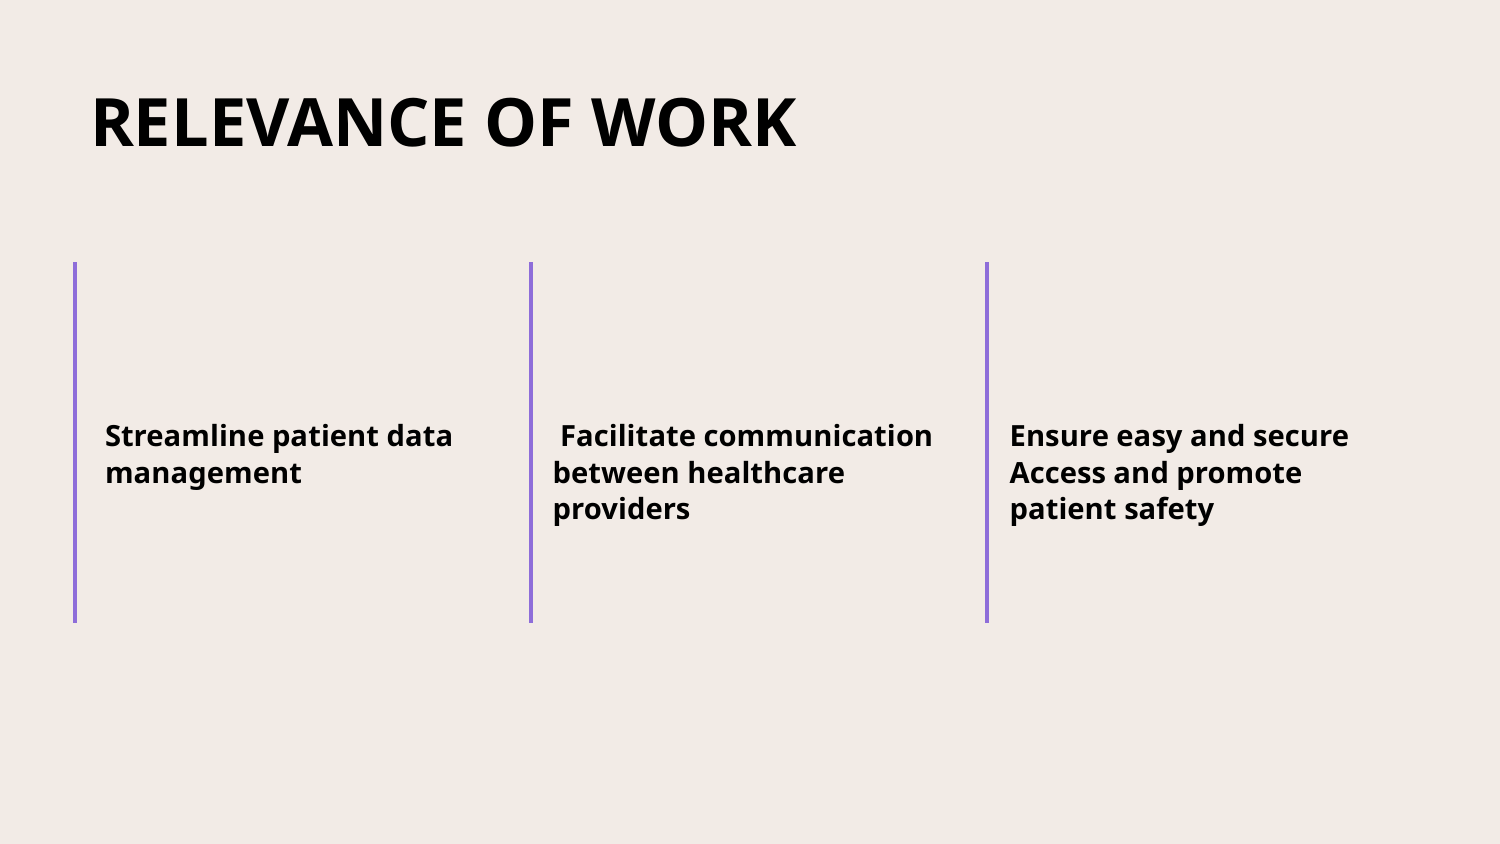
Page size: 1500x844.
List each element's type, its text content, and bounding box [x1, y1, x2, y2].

title RELEVANCE OF WORK [75, 72, 1425, 167]
list Streamline patient data management [79, 400, 516, 609]
list Ensure easy and secure Access and promote patient safety [986, 400, 1415, 759]
list Facilitate communication between healthcare providers [530, 400, 958, 759]
